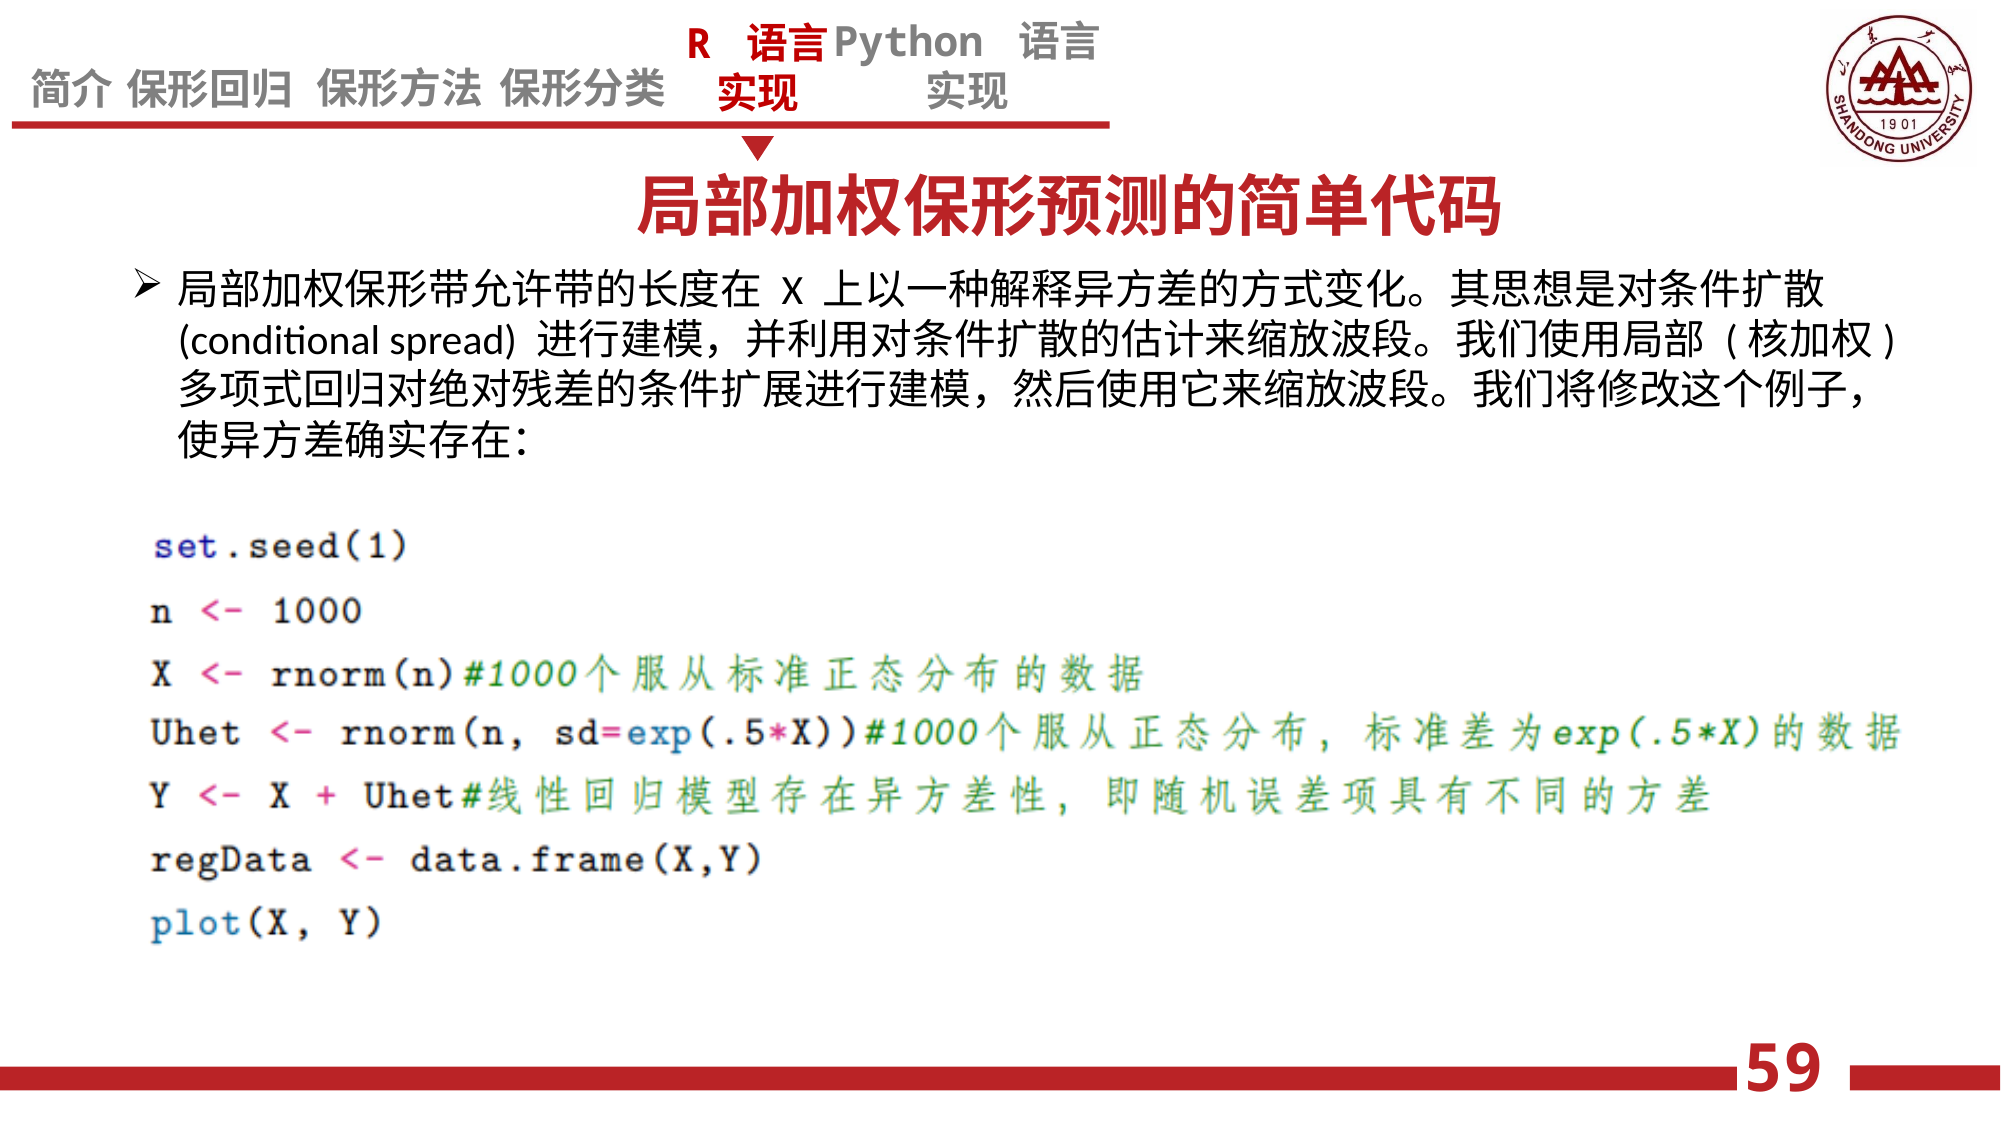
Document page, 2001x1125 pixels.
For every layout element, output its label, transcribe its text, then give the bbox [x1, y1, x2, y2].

picture [1820, 9, 1977, 167]
text_box 局部加权保形带允许带的长度在 X 上以一种解释异方差的方式变化。其思想是对条件扩散 (conditional spread) 进行建模，并利用对条件扩散的估计来缩放波段。我们使用局部 (核加权) 多项式回归对绝对残差的条件扩展进行建模，然后使用它来缩放波段。我们将修改这个例子，使异方差确实存在： [116, 255, 1941, 471]
text_box 局部加权保形预测的简单代码 [559, 156, 1520, 251]
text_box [140, 518, 1920, 957]
